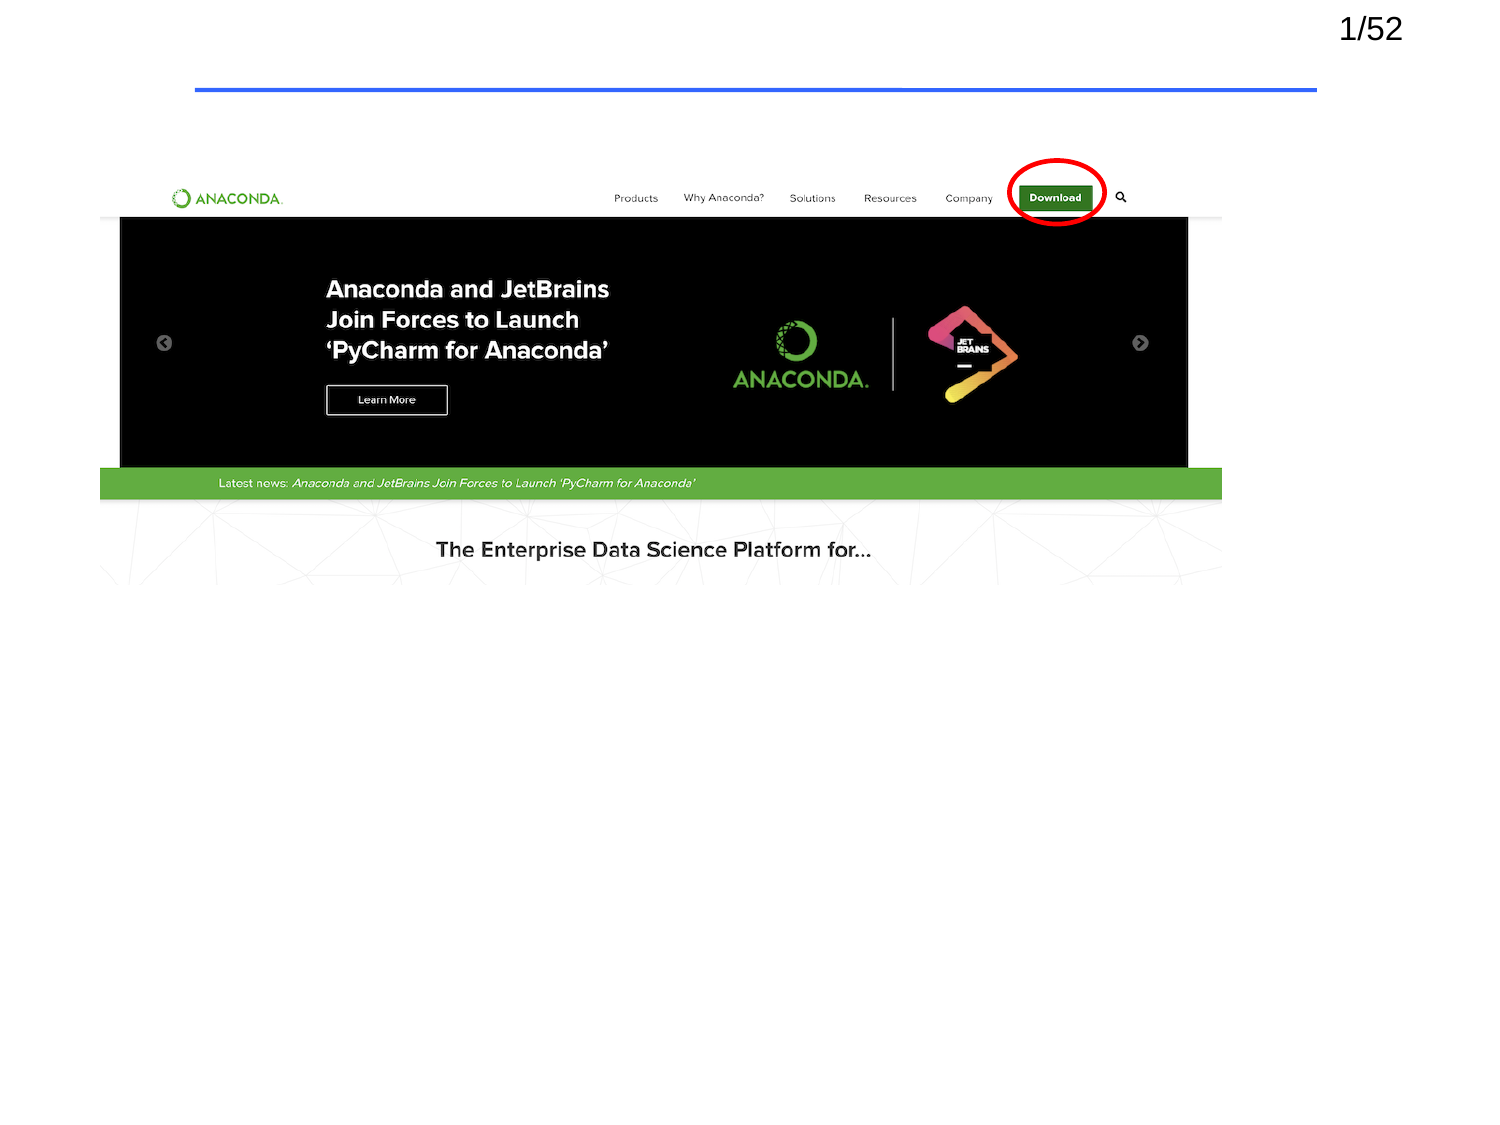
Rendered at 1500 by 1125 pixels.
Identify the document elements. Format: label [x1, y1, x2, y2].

picture [99, 182, 1222, 586]
text_box [1012, 160, 1102, 181]
